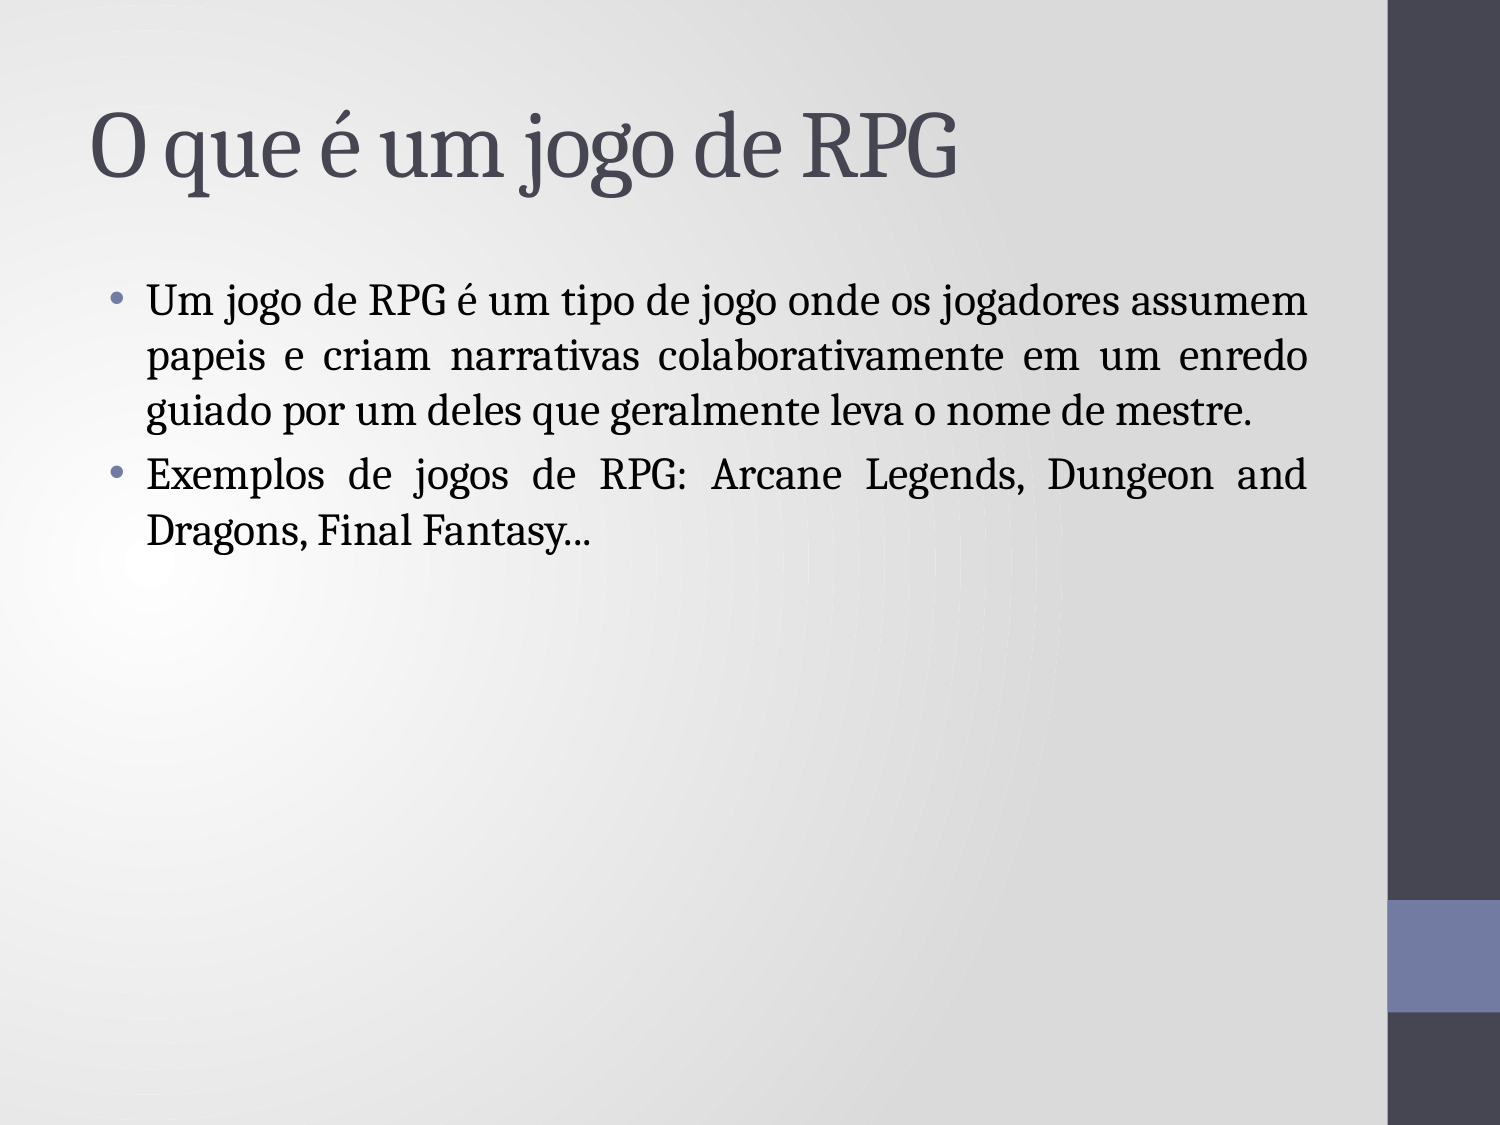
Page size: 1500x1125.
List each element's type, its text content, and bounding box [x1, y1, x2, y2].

title O que é um jogo de RPG [75, 45, 1325, 233]
list Um jogo de RPG é um tipo de jogo onde os jogadores assumem papeis e criam narrativas colaborativamente em um enredo guiado por um deles que geralmente leva o nome de mestre. Exemplos de jogos de RPG: Arcane Legends, Dungeon and Dragons, Final Fantasy... [75, 262, 1325, 1050]
